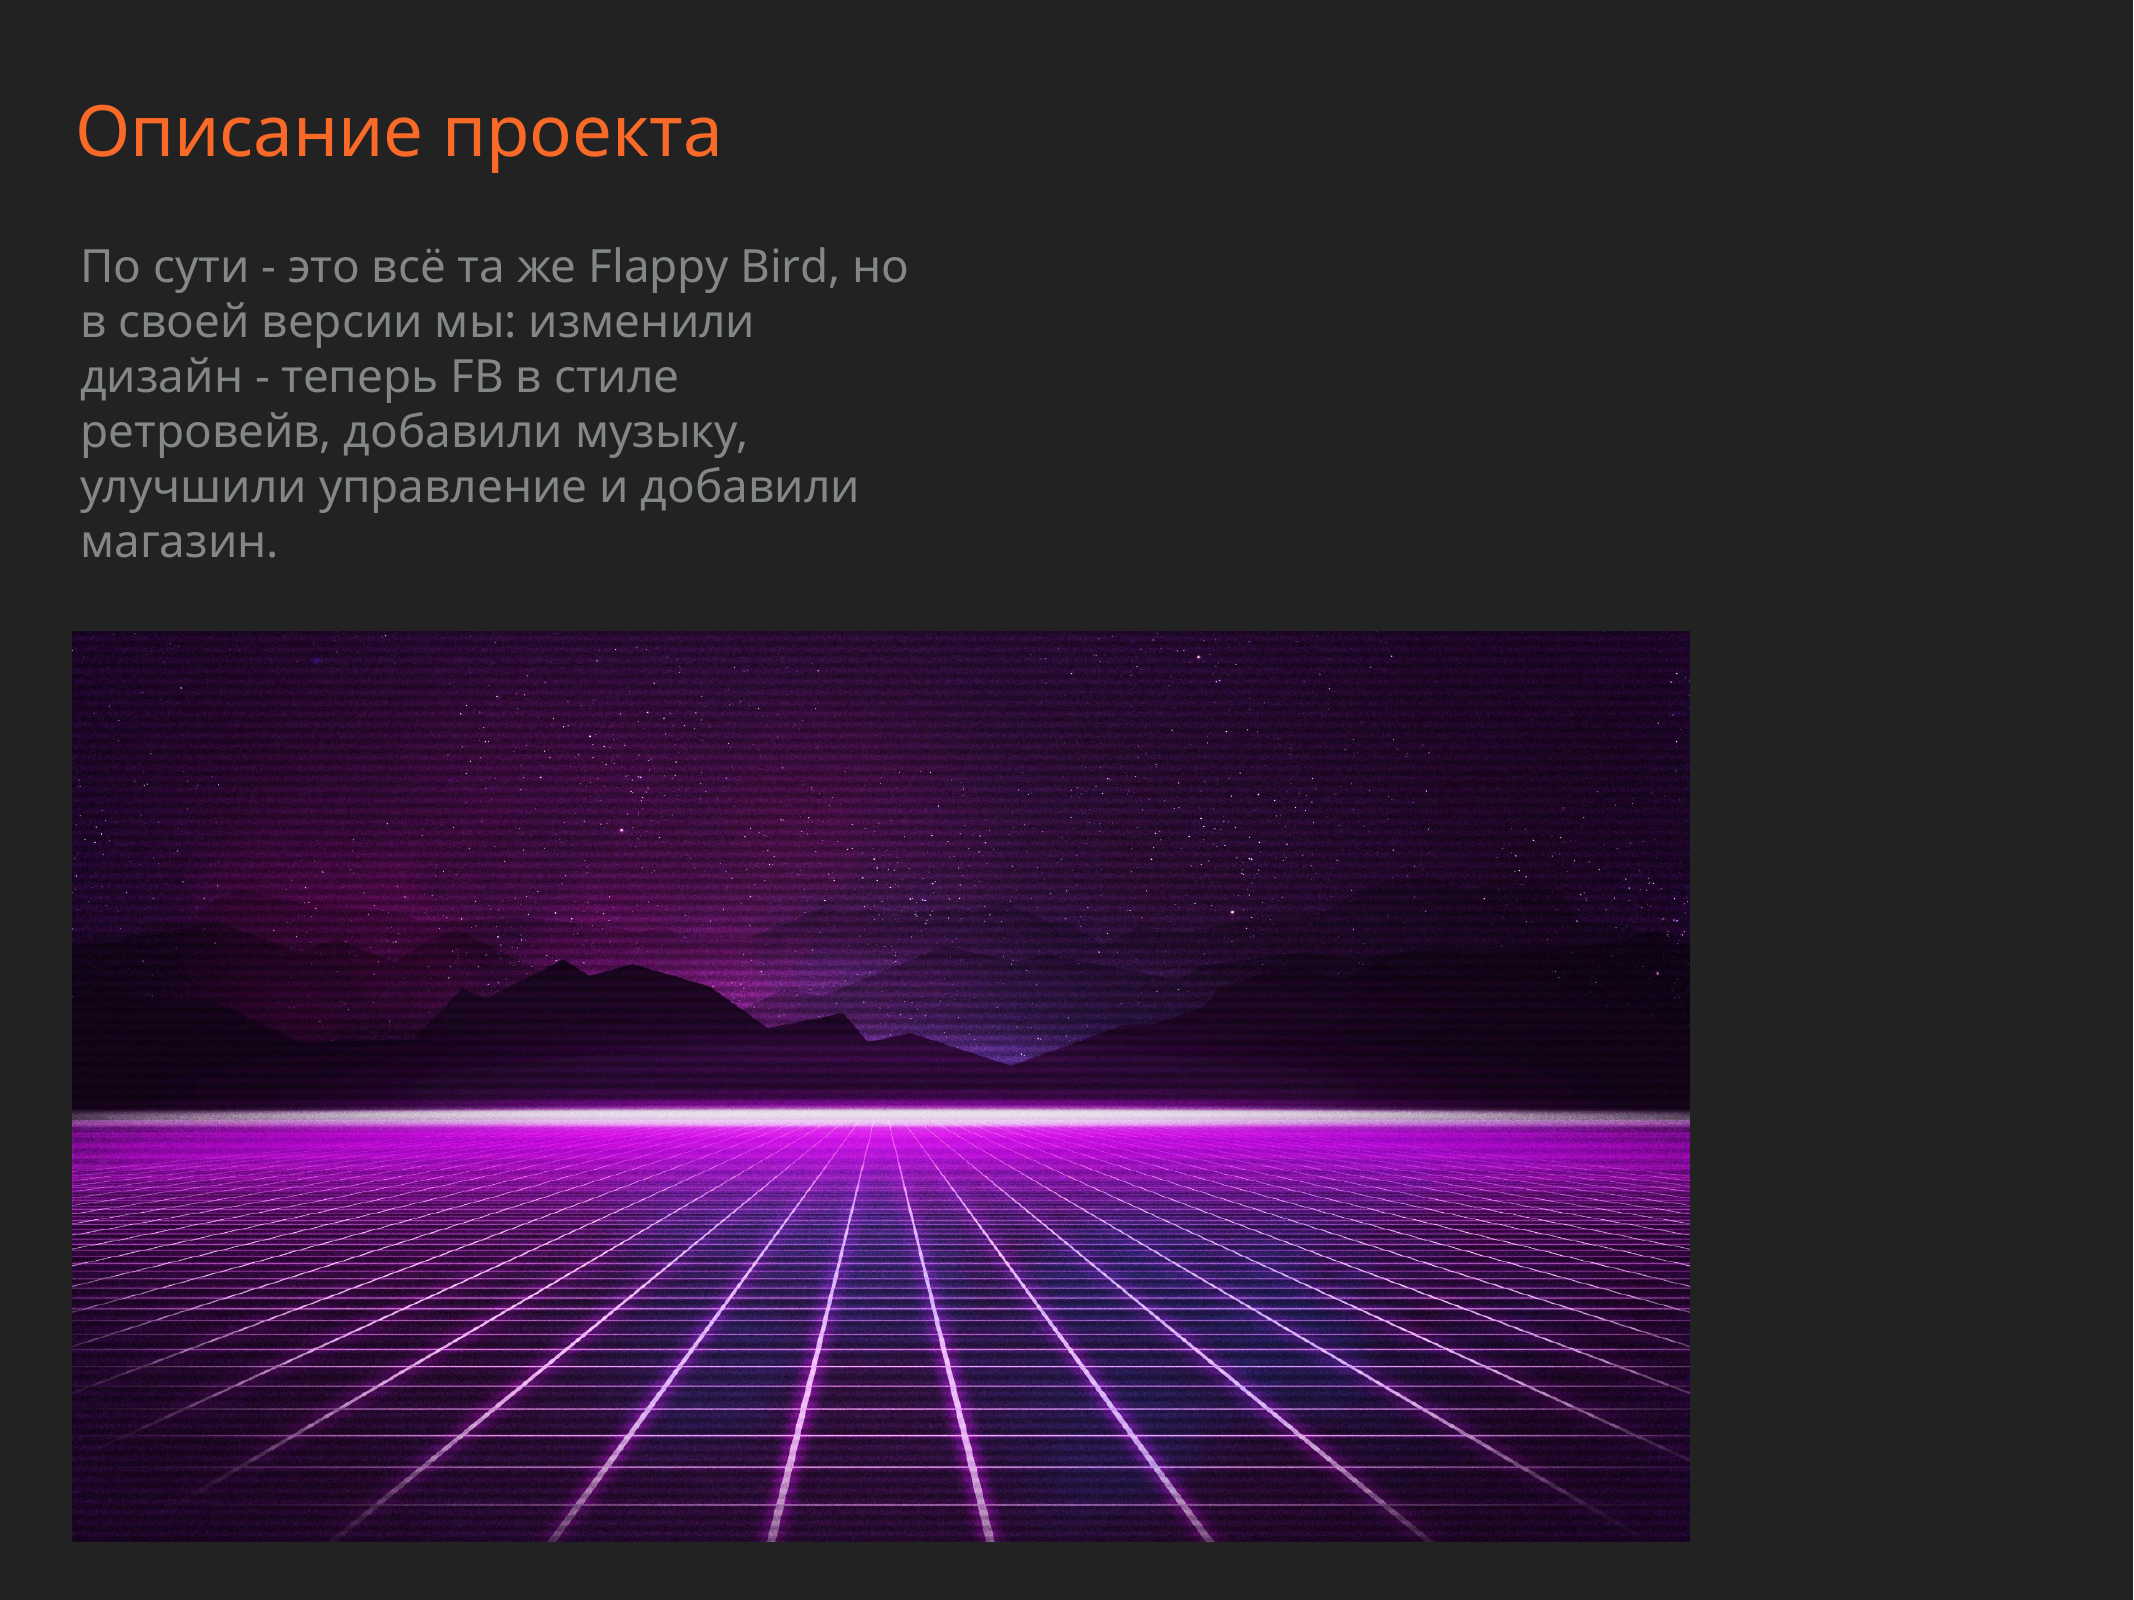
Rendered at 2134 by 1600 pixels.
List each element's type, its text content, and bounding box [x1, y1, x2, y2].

text_box По сути - это всё та же Flappy Bird, но в своей версии мы: изменили дизайн - теперь FB в стиле ретровейв, добавили музыку, улучшили управление и добавили магазин. [72, 228, 935, 575]
picture [72, 631, 1691, 1542]
text_box Описание проекта [66, 77, 1053, 179]
